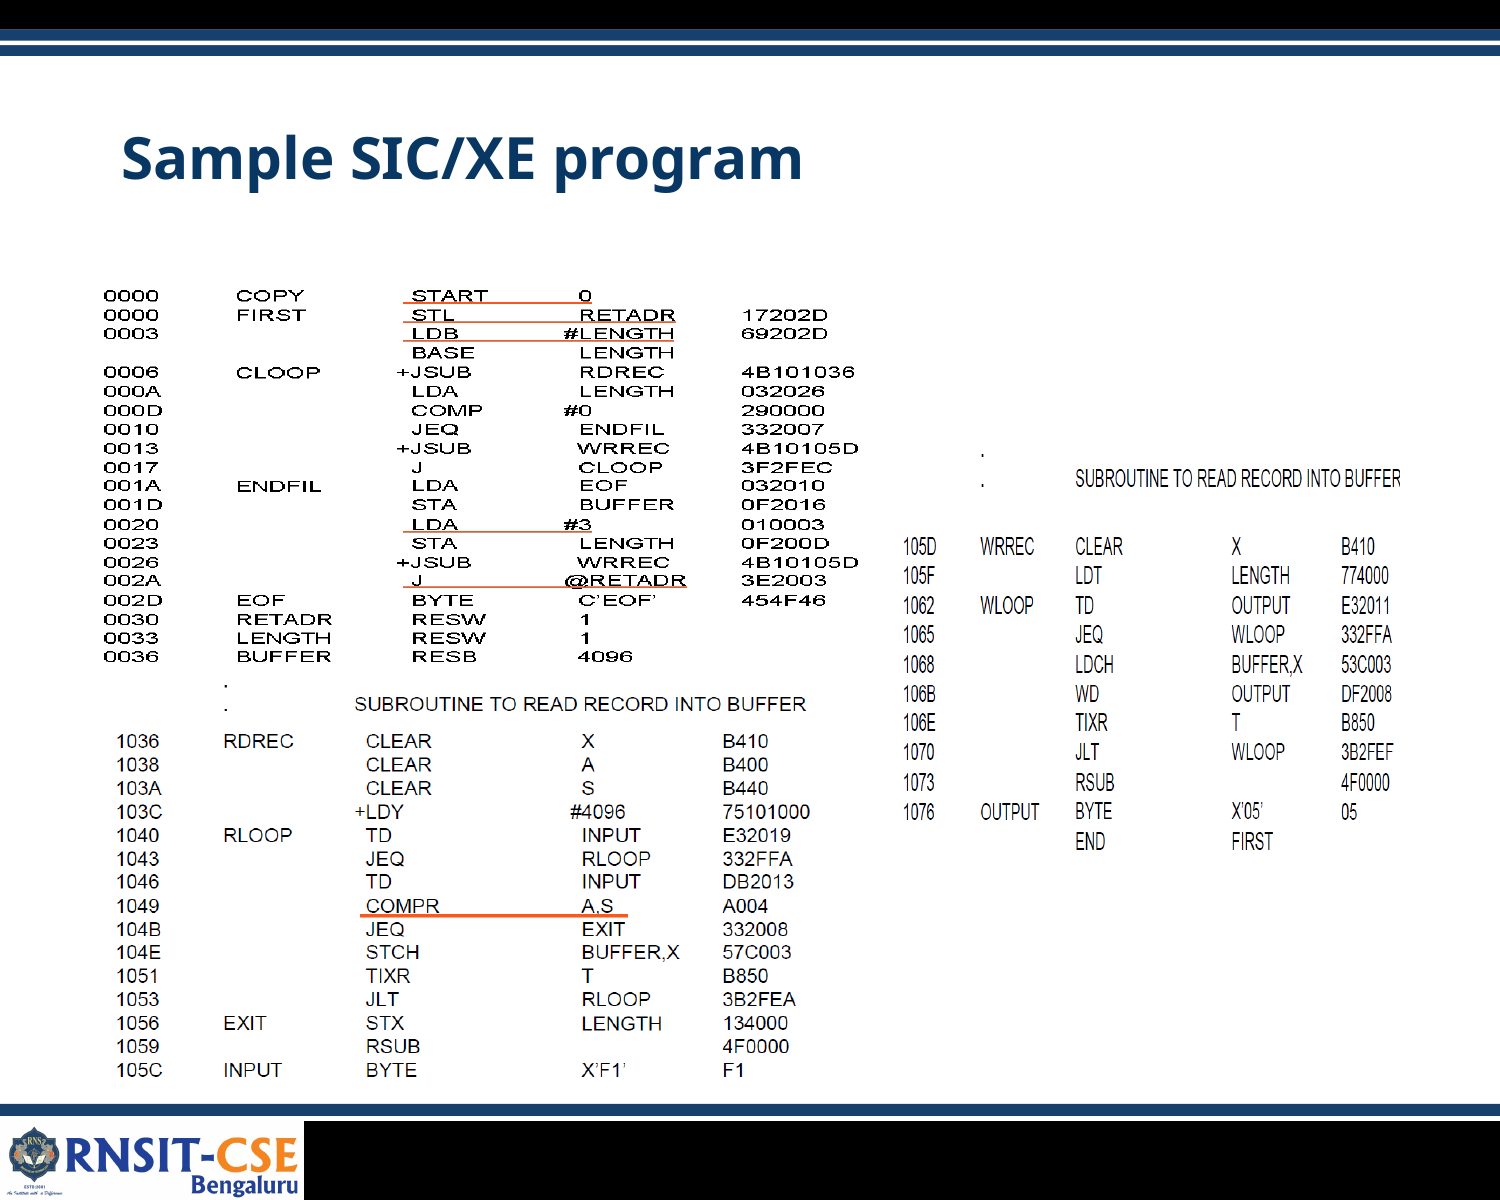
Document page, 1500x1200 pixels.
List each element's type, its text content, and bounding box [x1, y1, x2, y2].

title Sample SIC/XE program [106, 85, 1394, 200]
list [99, 286, 863, 667]
picture [886, 424, 1401, 884]
picture [100, 665, 827, 1101]
picture [0, 1119, 304, 1200]
